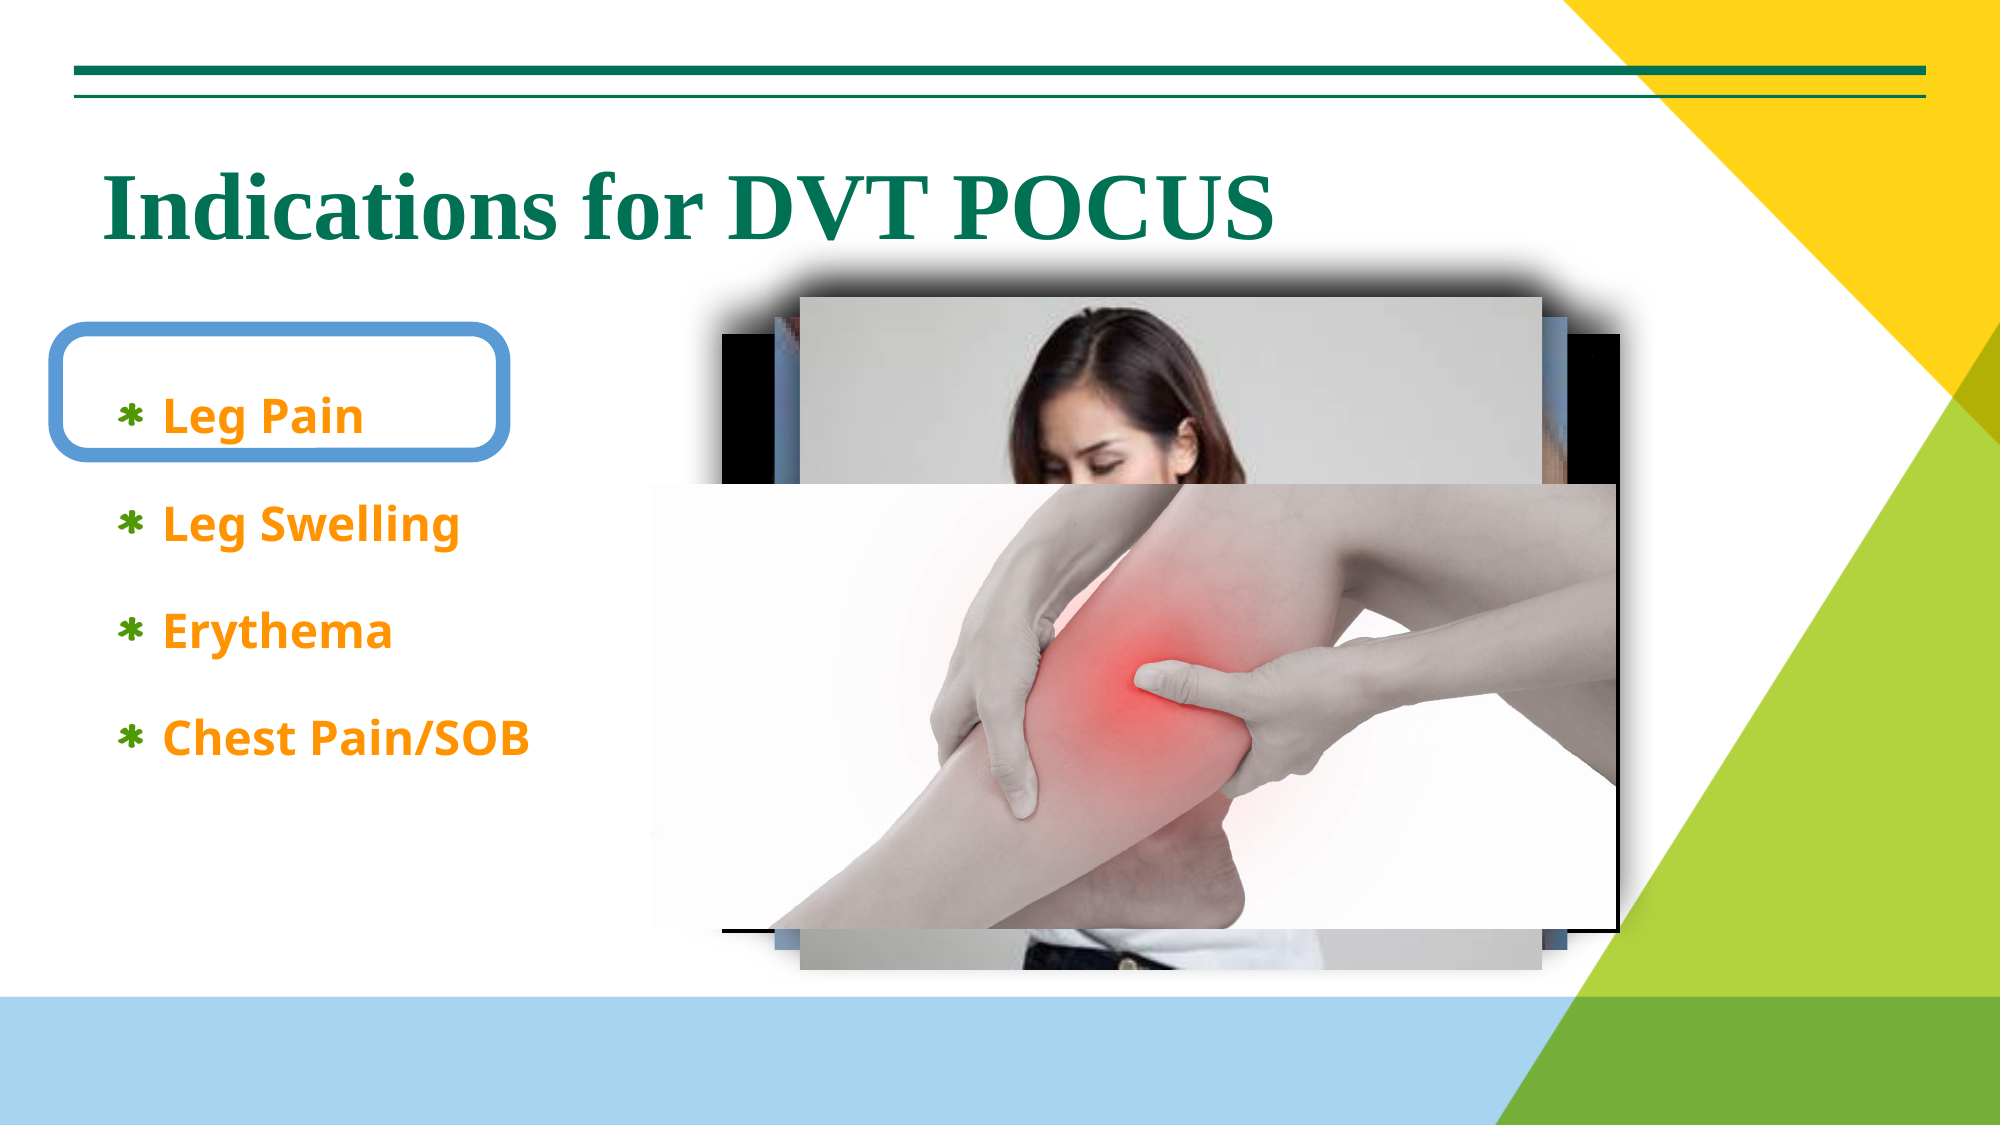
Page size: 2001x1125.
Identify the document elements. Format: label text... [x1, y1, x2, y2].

picture [0, 0, 2000, 1125]
title Indications for DVT POCUS [93, 99, 1820, 319]
text_box [55, 328, 504, 456]
text_box Leg Pain Leg Swelling Erythema Chest Pain/SOB [110, 349, 1056, 1064]
